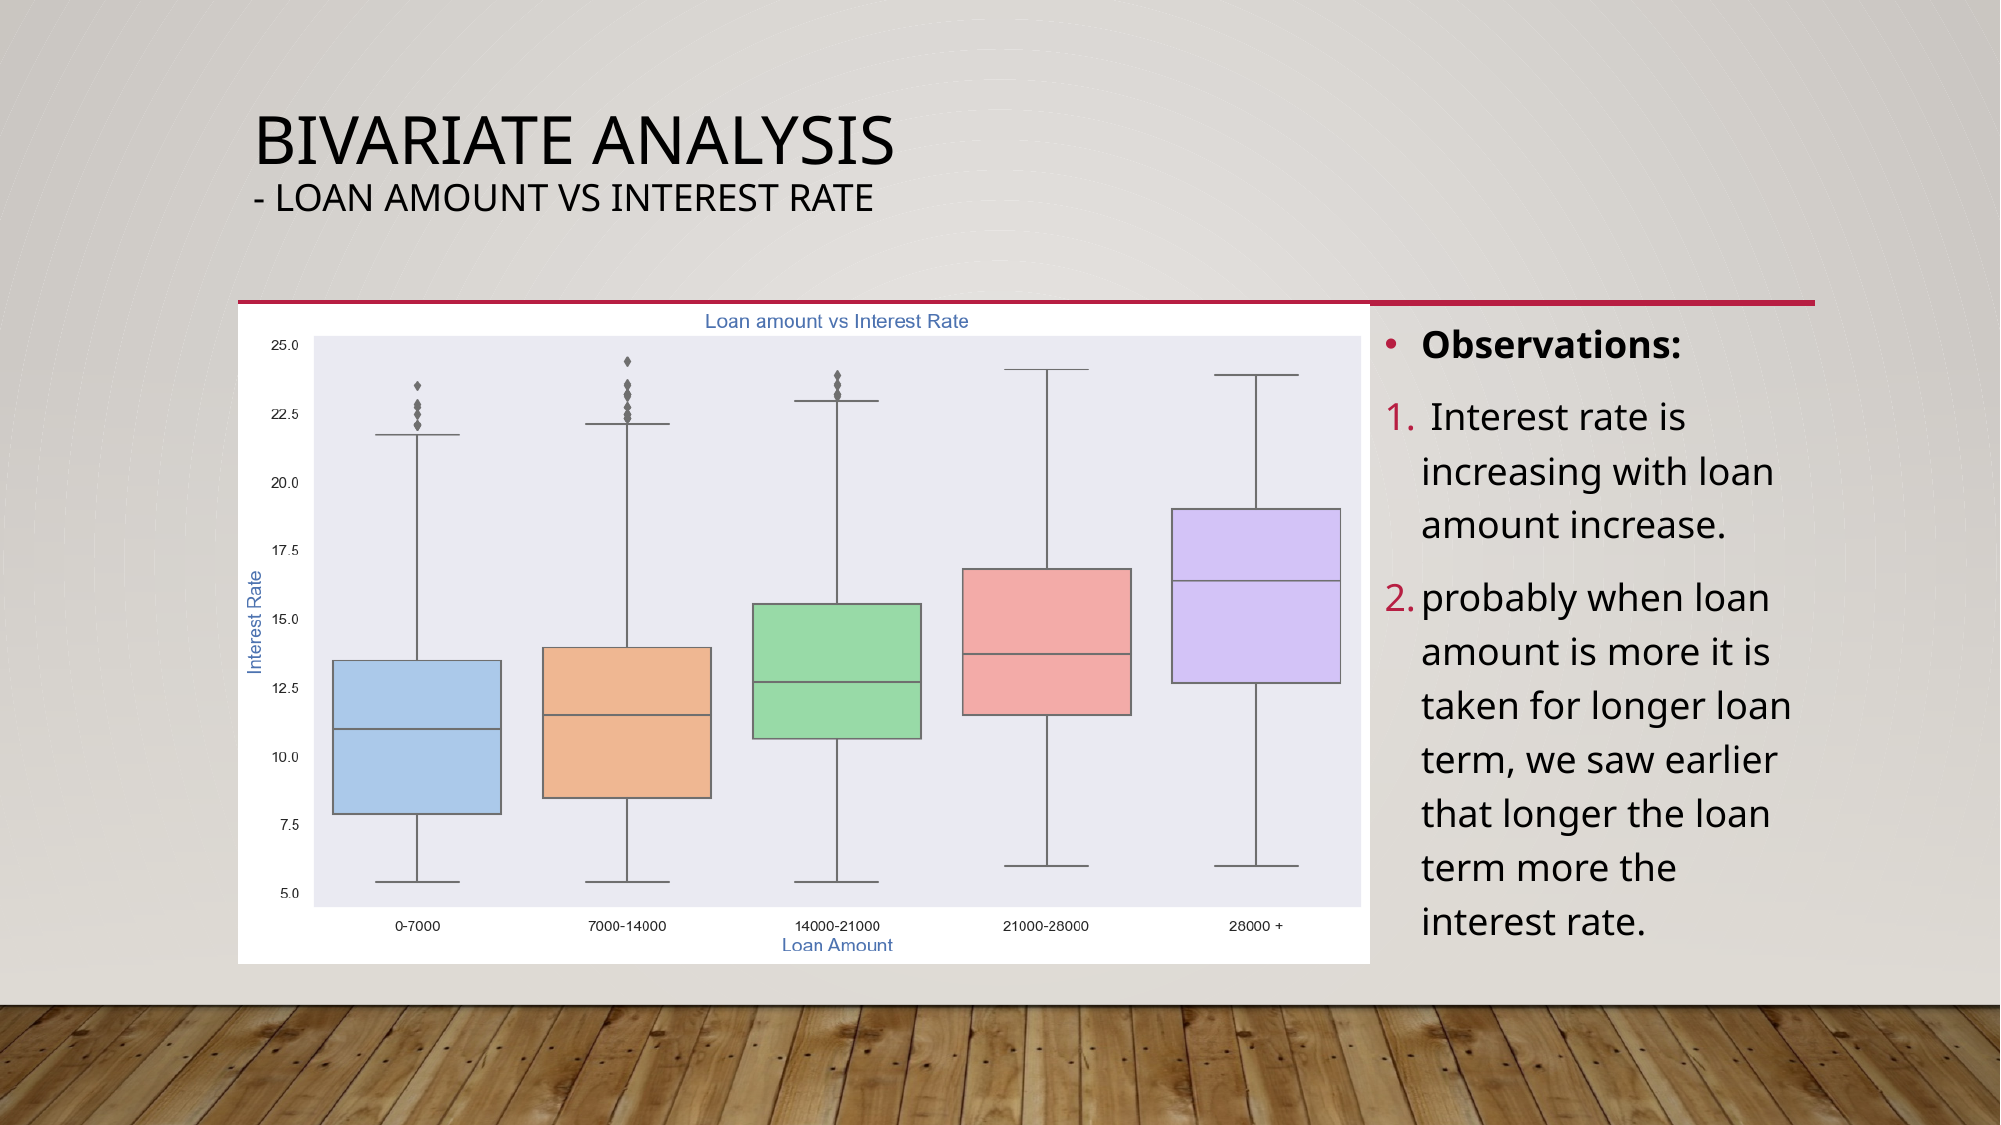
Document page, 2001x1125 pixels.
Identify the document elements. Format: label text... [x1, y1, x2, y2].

picture [237, 303, 1370, 964]
title Bivariate Analysis - Loan Amount vs Interest Rate [238, 99, 1814, 248]
list Observations: Interest rate is increasing with loan amount increase. probably when loan amount is more it is taken for longer loan term, we saw earlier that longer the loan term more the interest rate. [1370, 304, 1814, 964]
picture [0, 1005, 2000, 1125]
